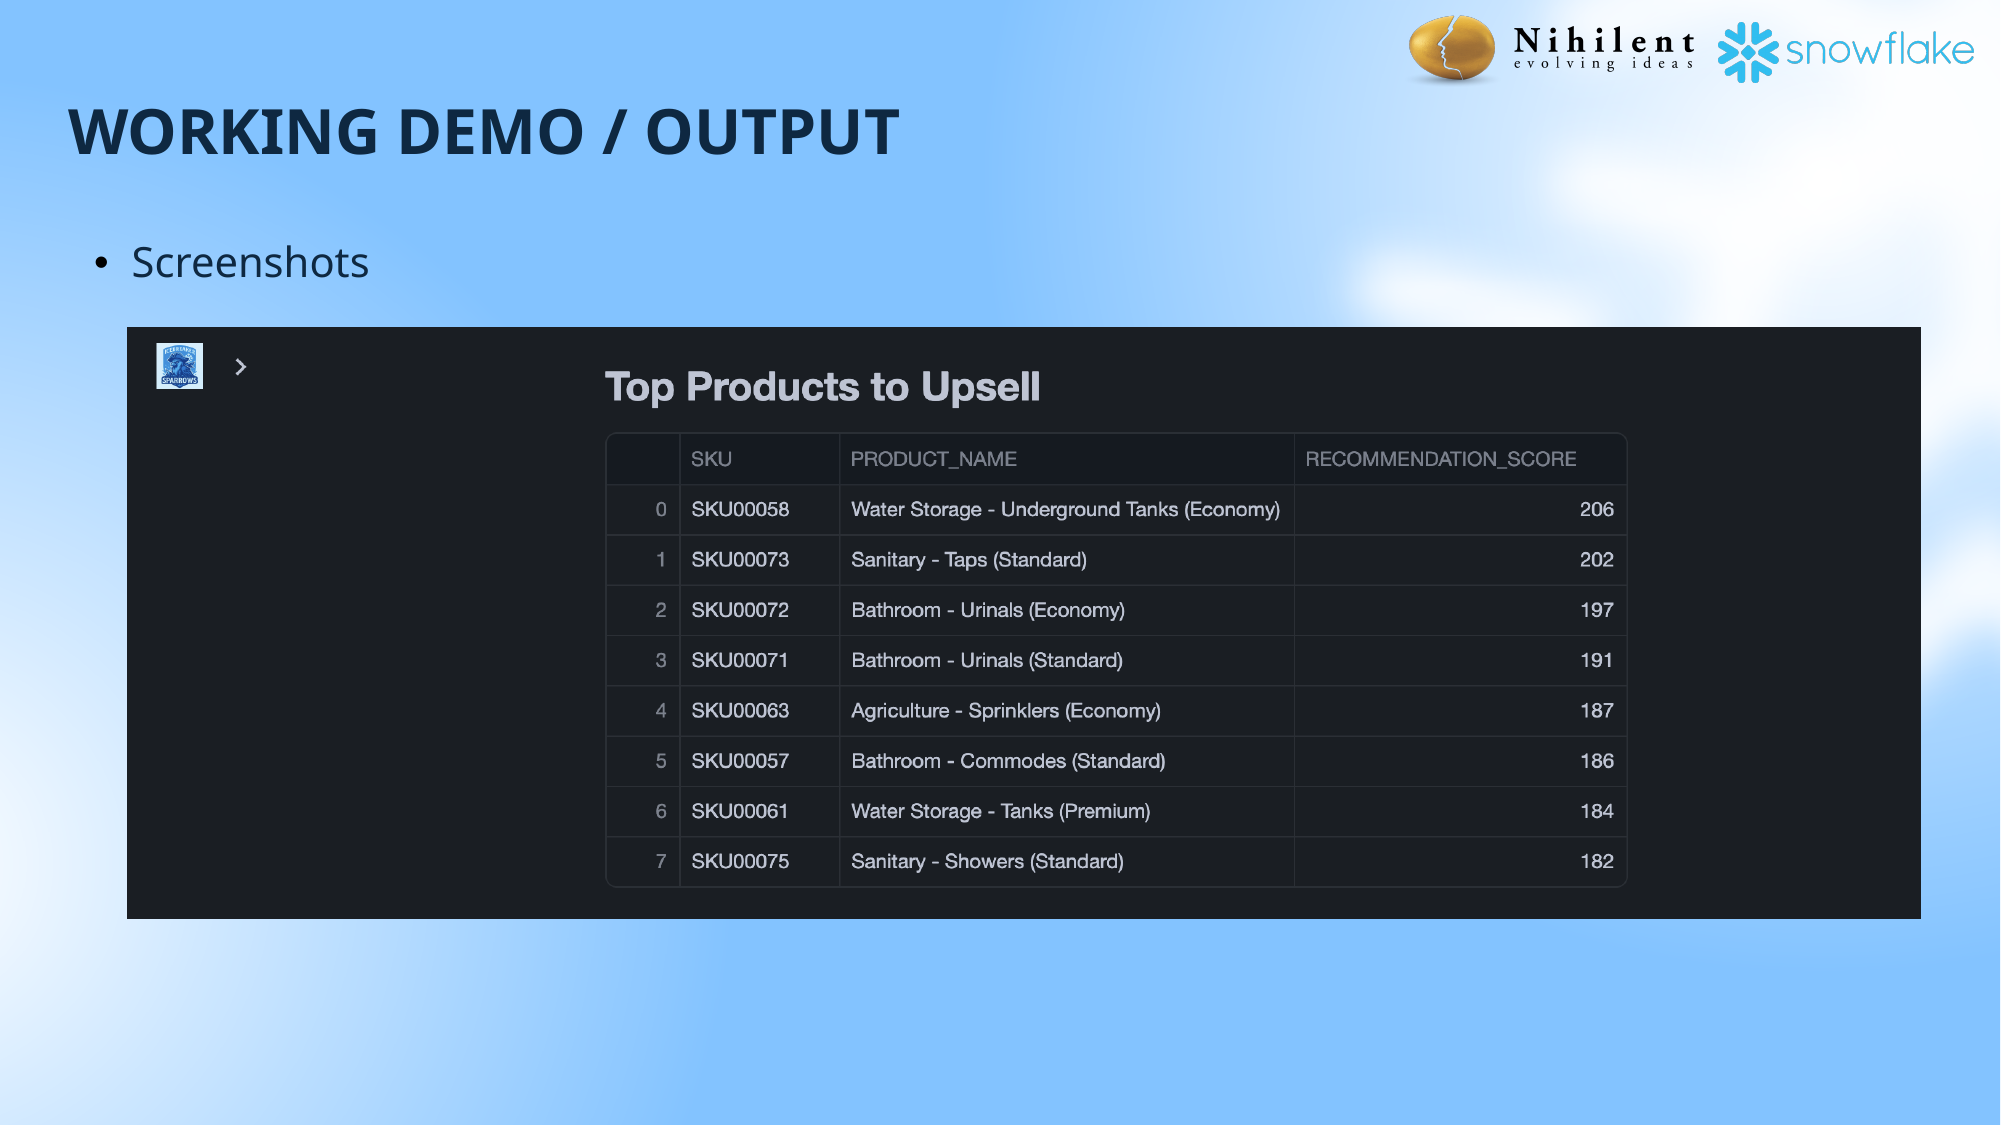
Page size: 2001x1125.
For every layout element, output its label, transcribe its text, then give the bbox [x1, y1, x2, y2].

text_box Screenshots [79, 234, 1525, 477]
text_box WORKING DEMO / OUTPUT [53, 89, 1669, 179]
picture [0, 0, 2001, 1125]
